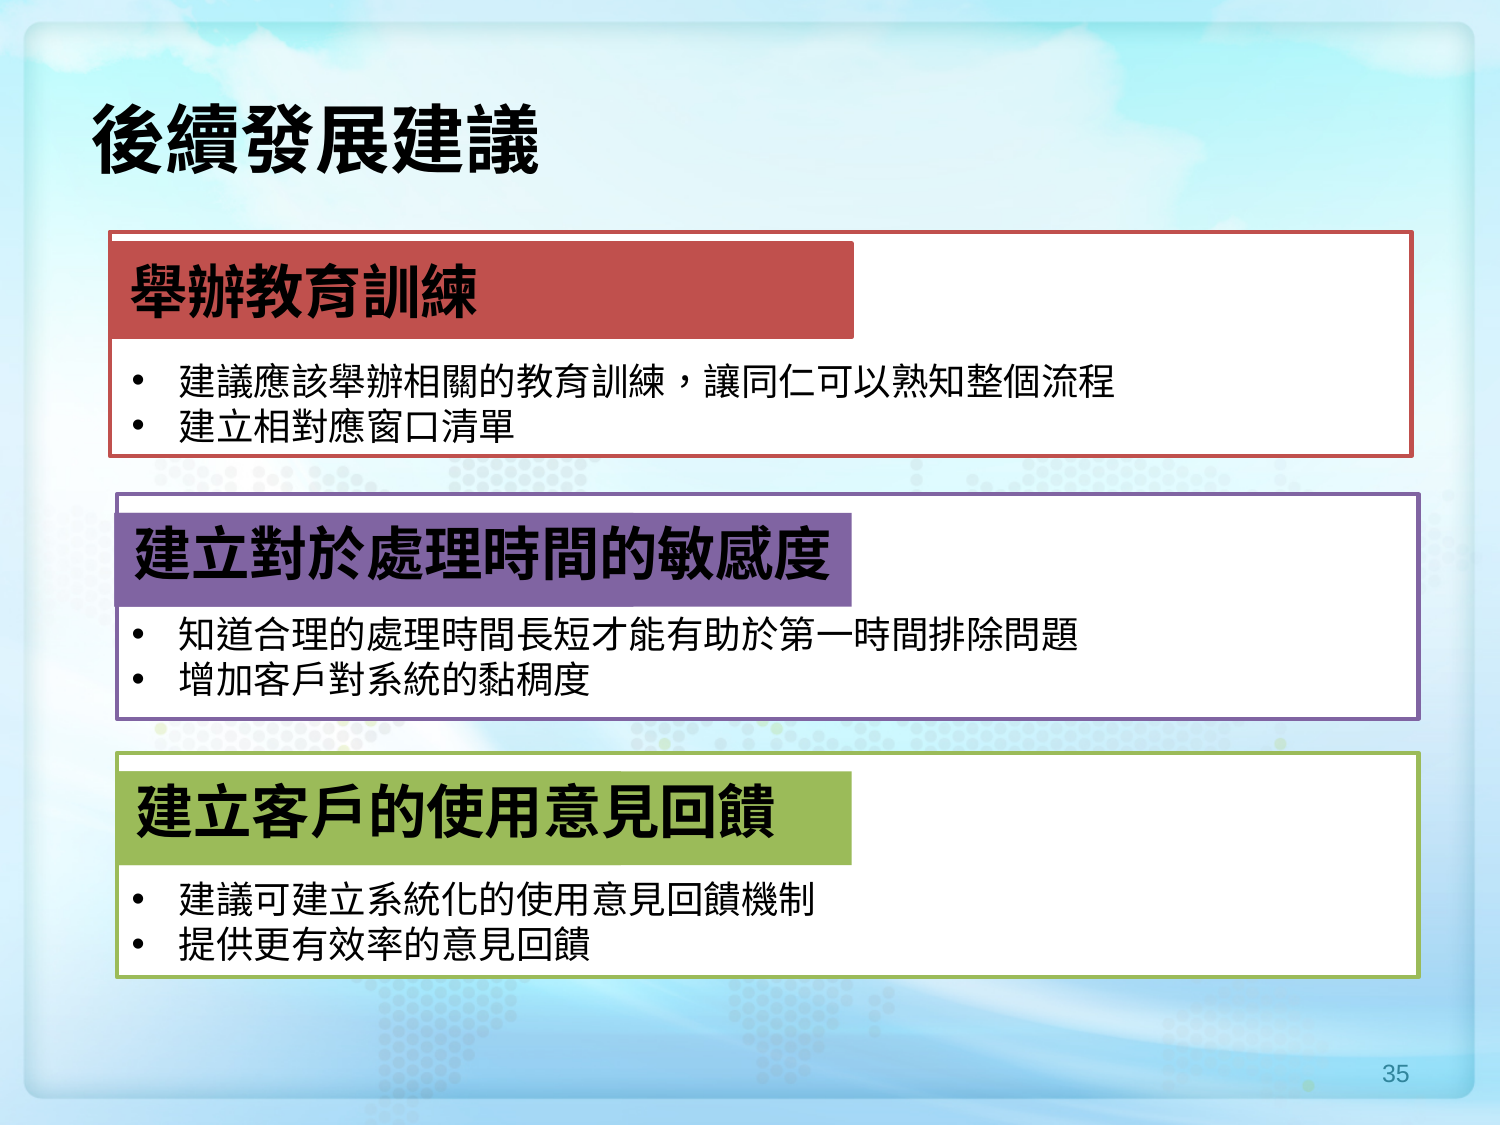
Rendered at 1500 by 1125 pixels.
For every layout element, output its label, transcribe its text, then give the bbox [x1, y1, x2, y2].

text_box [108, 230, 1414, 458]
slide_number 35 [1074, 1042, 1425, 1103]
picture [0, 0, 1500, 1125]
title 後續發展建議 [75, 78, 1425, 197]
text_box [115, 492, 1421, 721]
text_box 建議應該舉辦相關的教育訓練，讓同仁可以熟知整個流程 建立相對應窗口清單 [116, 350, 1311, 455]
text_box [114, 512, 852, 607]
text_box 建議可建立系統化的使用意見回饋機制 提供更有效率的意見回饋 [116, 868, 1311, 974]
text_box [111, 243, 852, 338]
text_box 知道合理的處理時間長短才能有助於第一時間排除問題 增加客戶對系統的黏稠度 [116, 603, 1311, 709]
text_box [115, 751, 1421, 979]
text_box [116, 771, 852, 866]
